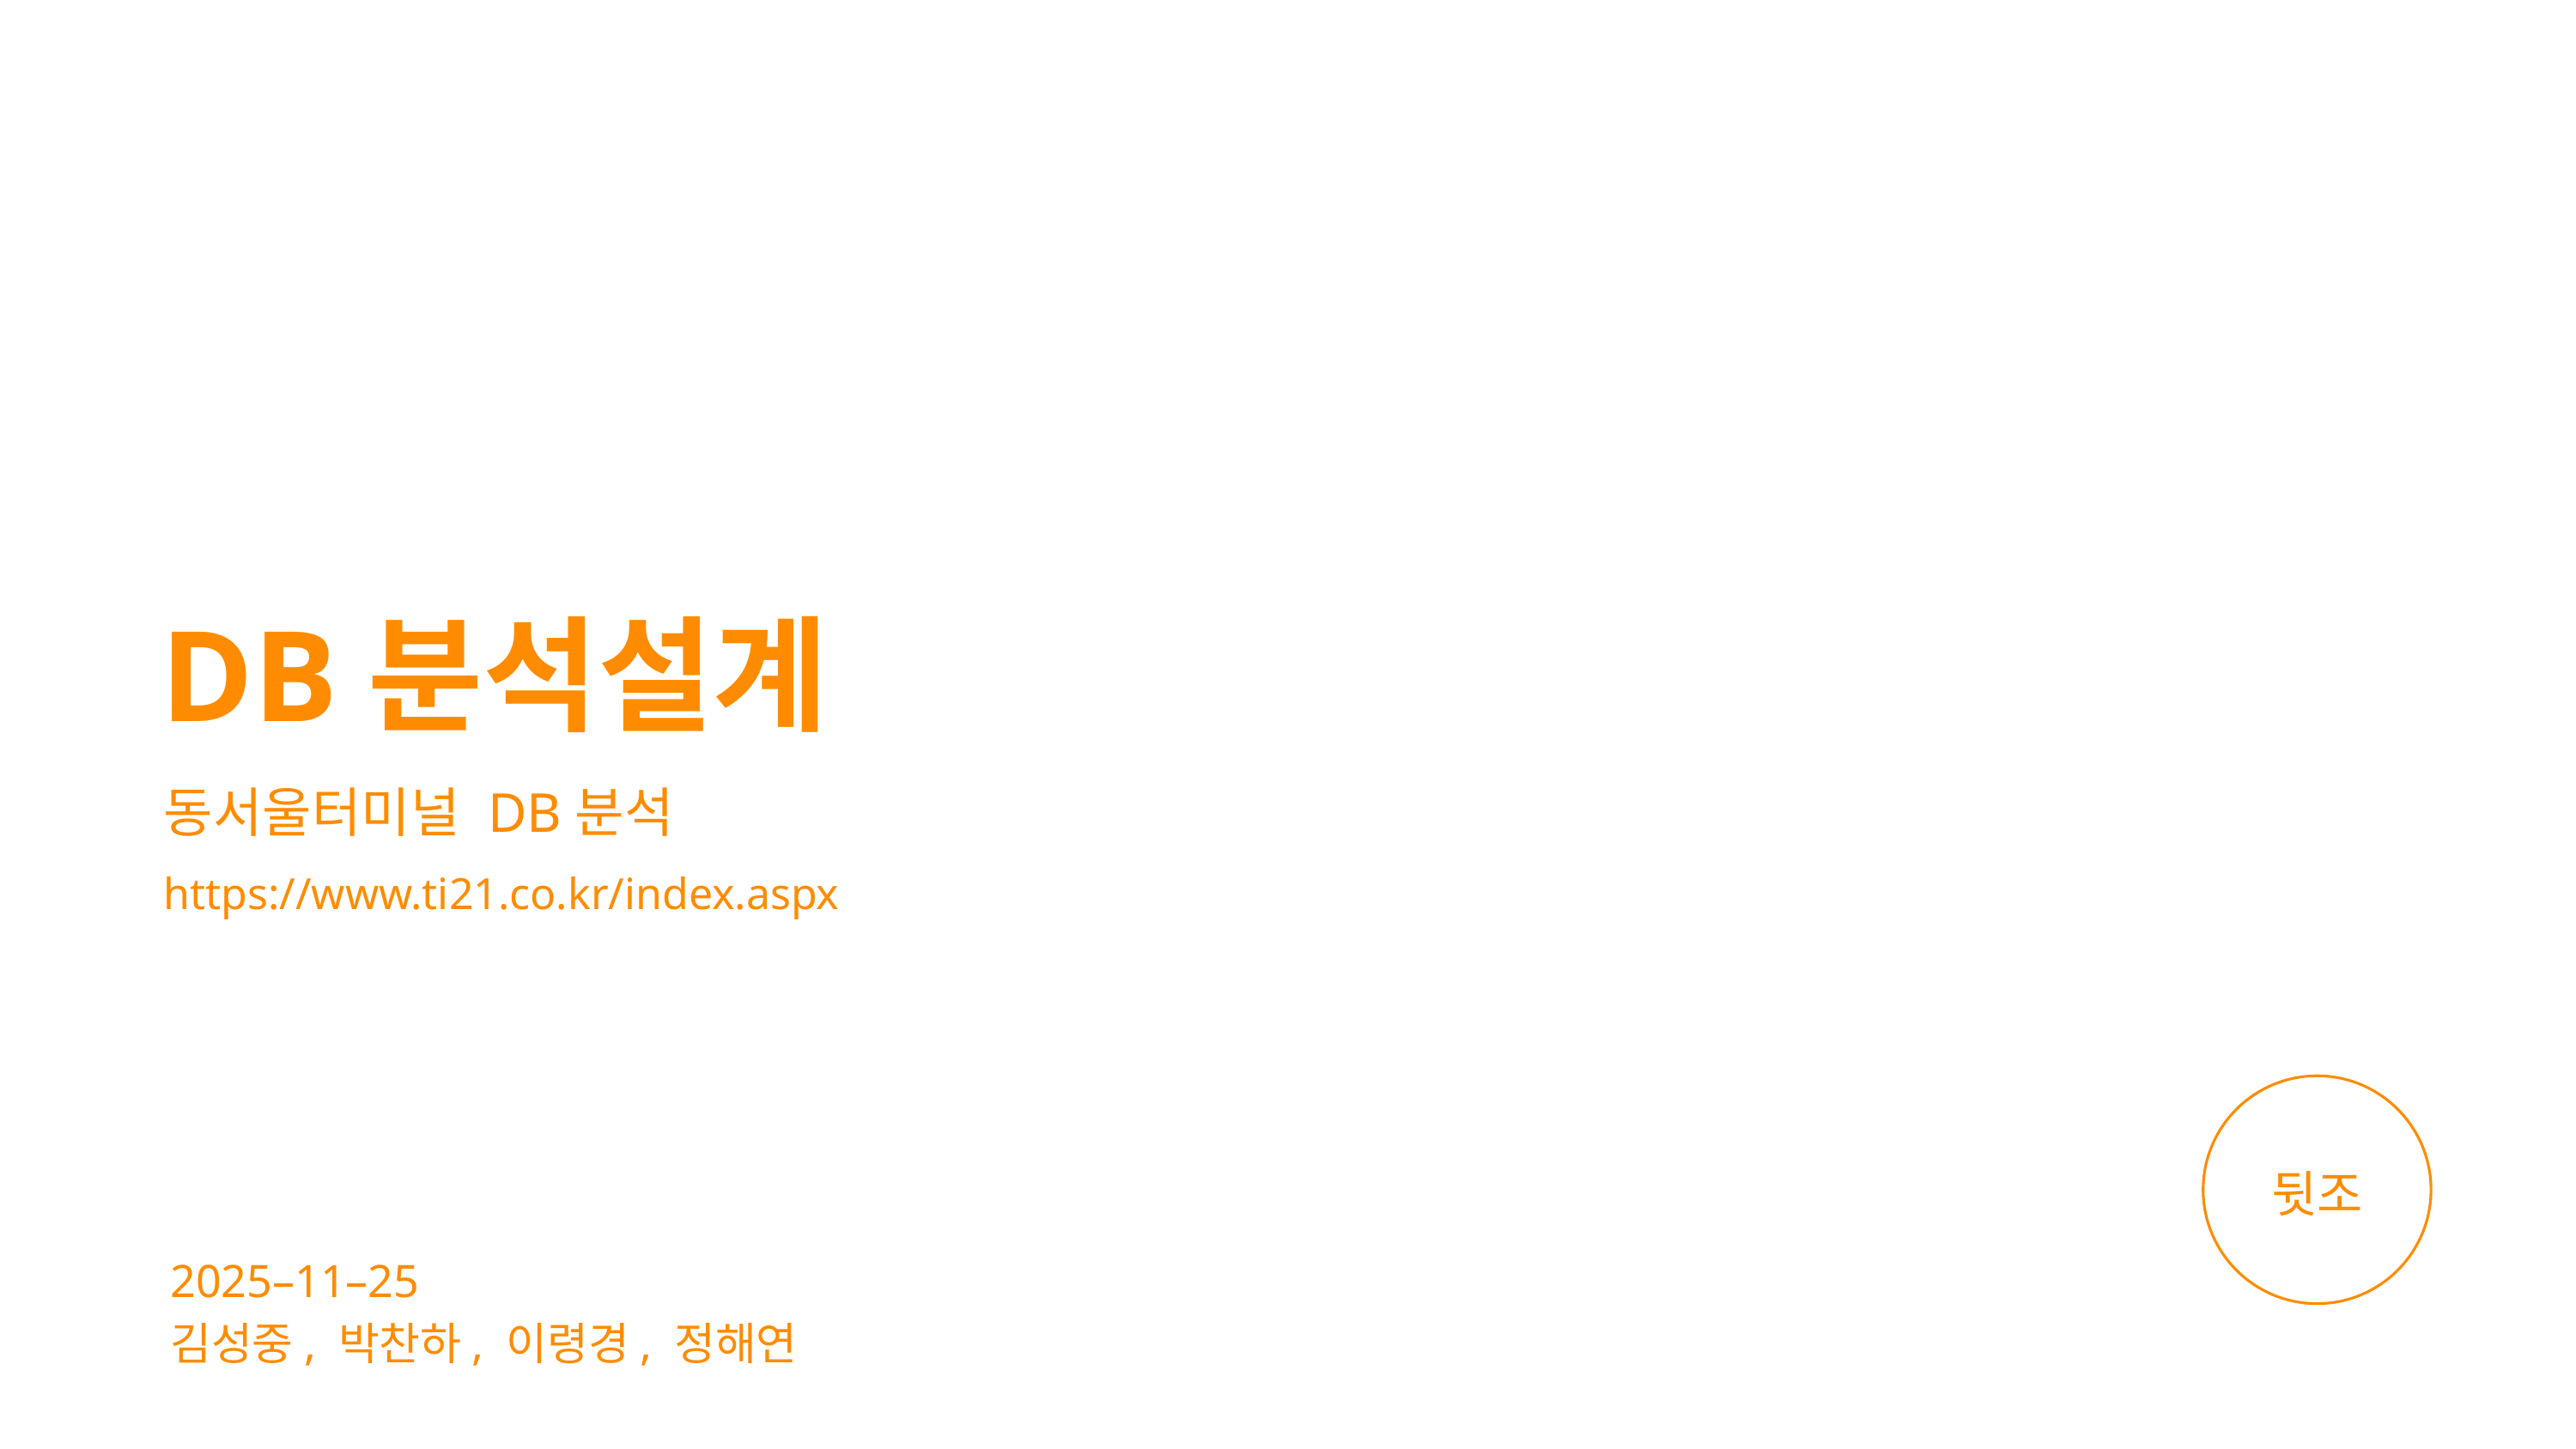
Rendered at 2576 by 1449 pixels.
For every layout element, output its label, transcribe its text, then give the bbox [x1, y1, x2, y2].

text_box DB분석설계 [161, 571, 2029, 747]
text_box 동서울터미널 DB분석 https://www.ti21.co.kr/index.aspx [163, 767, 1395, 919]
text_box 2025–11–25 김성중, 박찬하, 이령경, 정해연 [170, 1244, 827, 1370]
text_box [2202, 1076, 2432, 1304]
